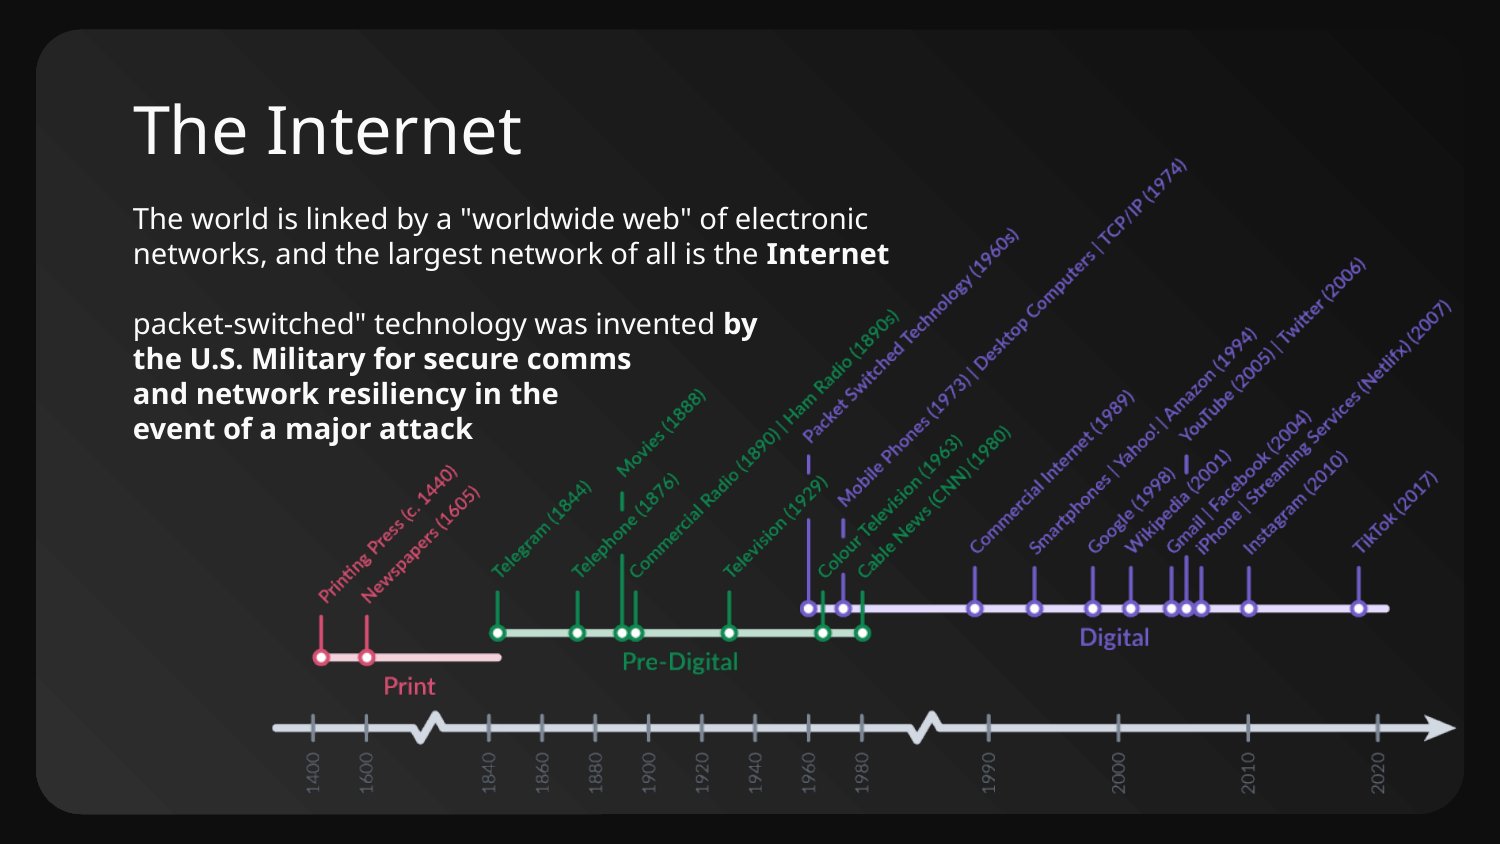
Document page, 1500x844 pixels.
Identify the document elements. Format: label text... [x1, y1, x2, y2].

picture [256, 158, 1477, 798]
text_box The world is linked by a "worldwide web" of electronic networks, and the largest network of all is the Internet packet-switched" technology was invented by the U.S. Military for secure comms and network resiliency in the event of a major attack [118, 193, 251, 453]
title The Internet [118, 72, 1382, 167]
